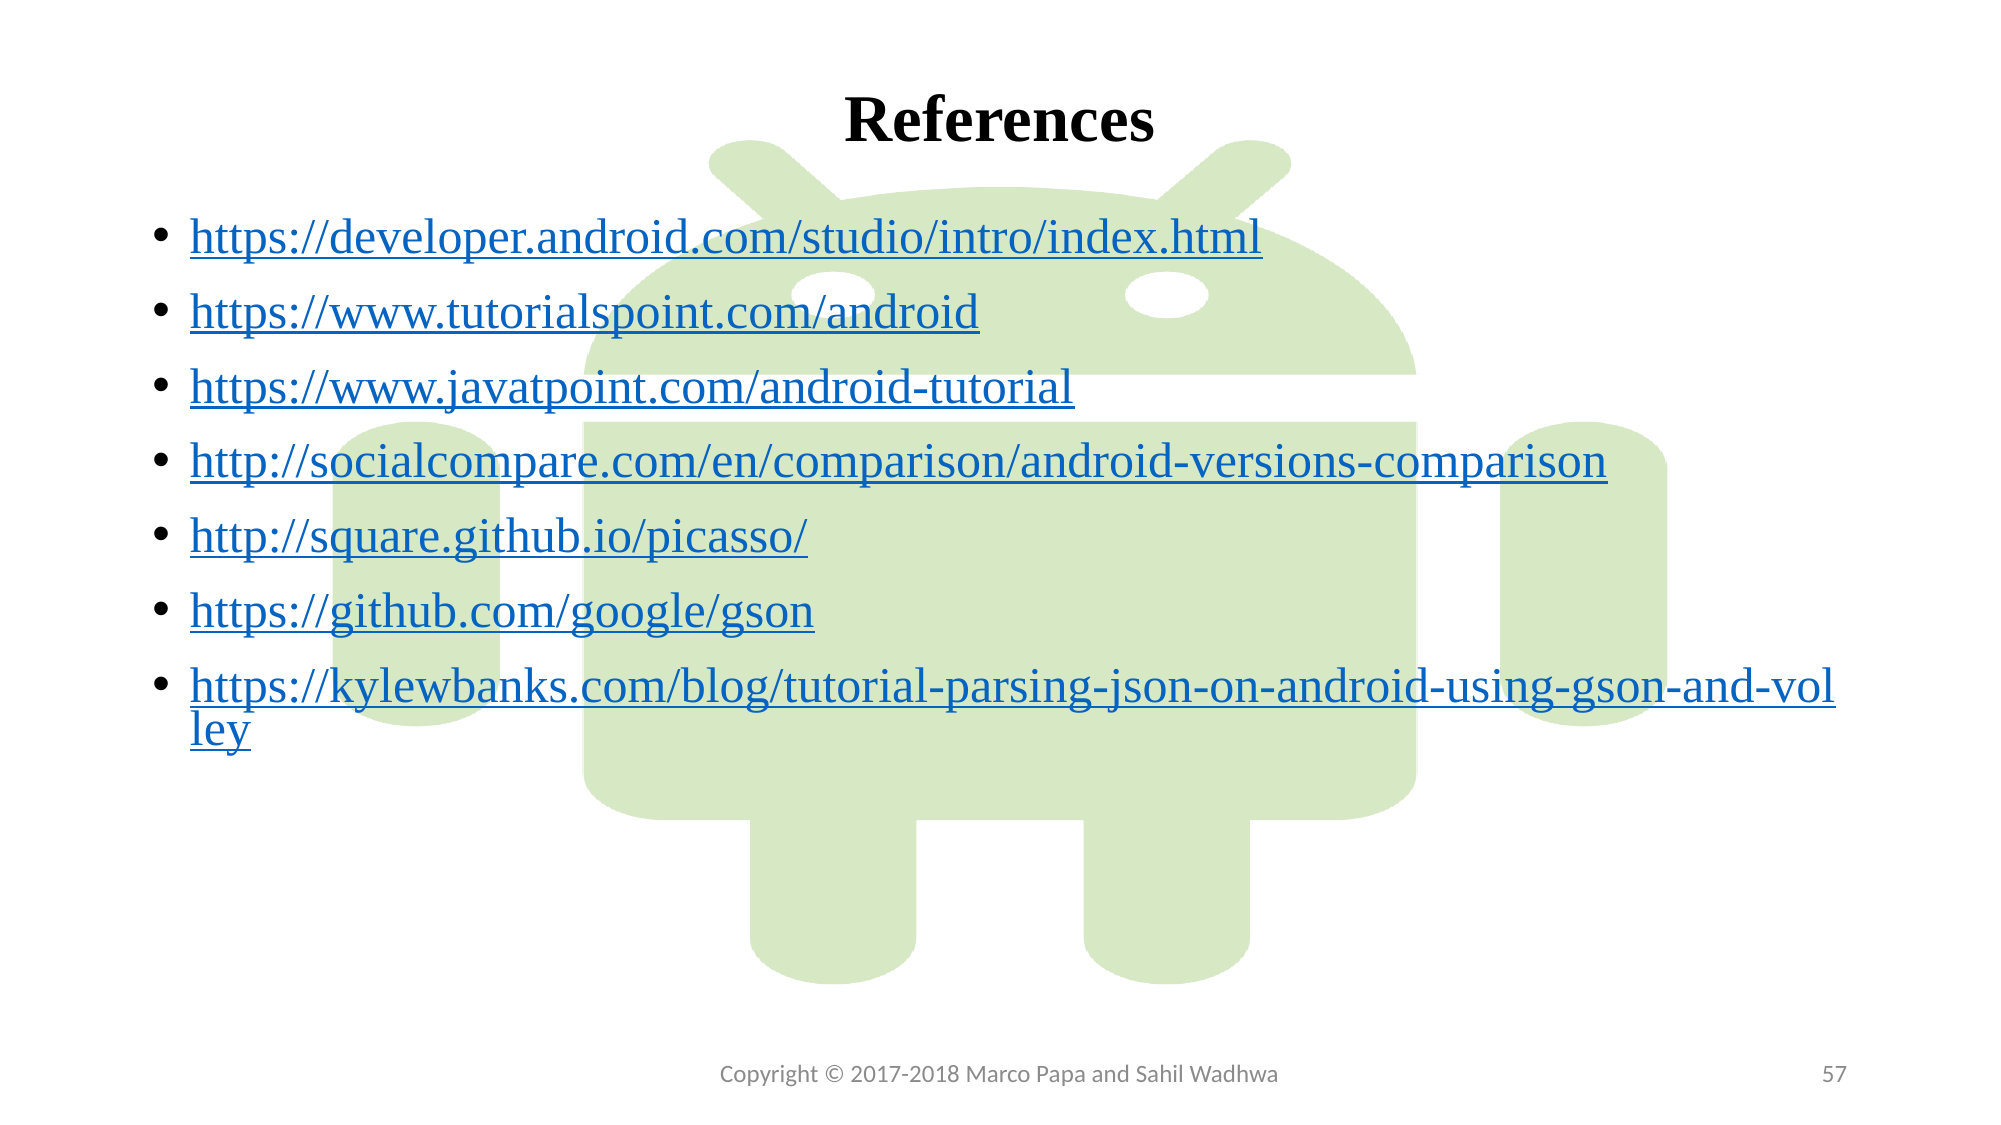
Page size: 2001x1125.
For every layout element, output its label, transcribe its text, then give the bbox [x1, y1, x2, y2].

footer Copyright © 2017-2018 Marco Papa and Sahil Wadhwa [662, 1042, 1338, 1103]
title References [137, 59, 1863, 181]
slide_number 57 [1412, 1042, 1863, 1103]
list https://developer.android.com/studio/intro/index.html https://www.tutorialspoint.com/android https://www.javatpoint.com/android-tutorial http://socialcompare.com/en/comparison/android-versions-comparison http://square.github.io/picasso/ https://github.com/google/gson https://kylewbanks.com/blog/tutorial-parsing-json-on-android-using-gson-and-volley [137, 202, 1863, 1014]
